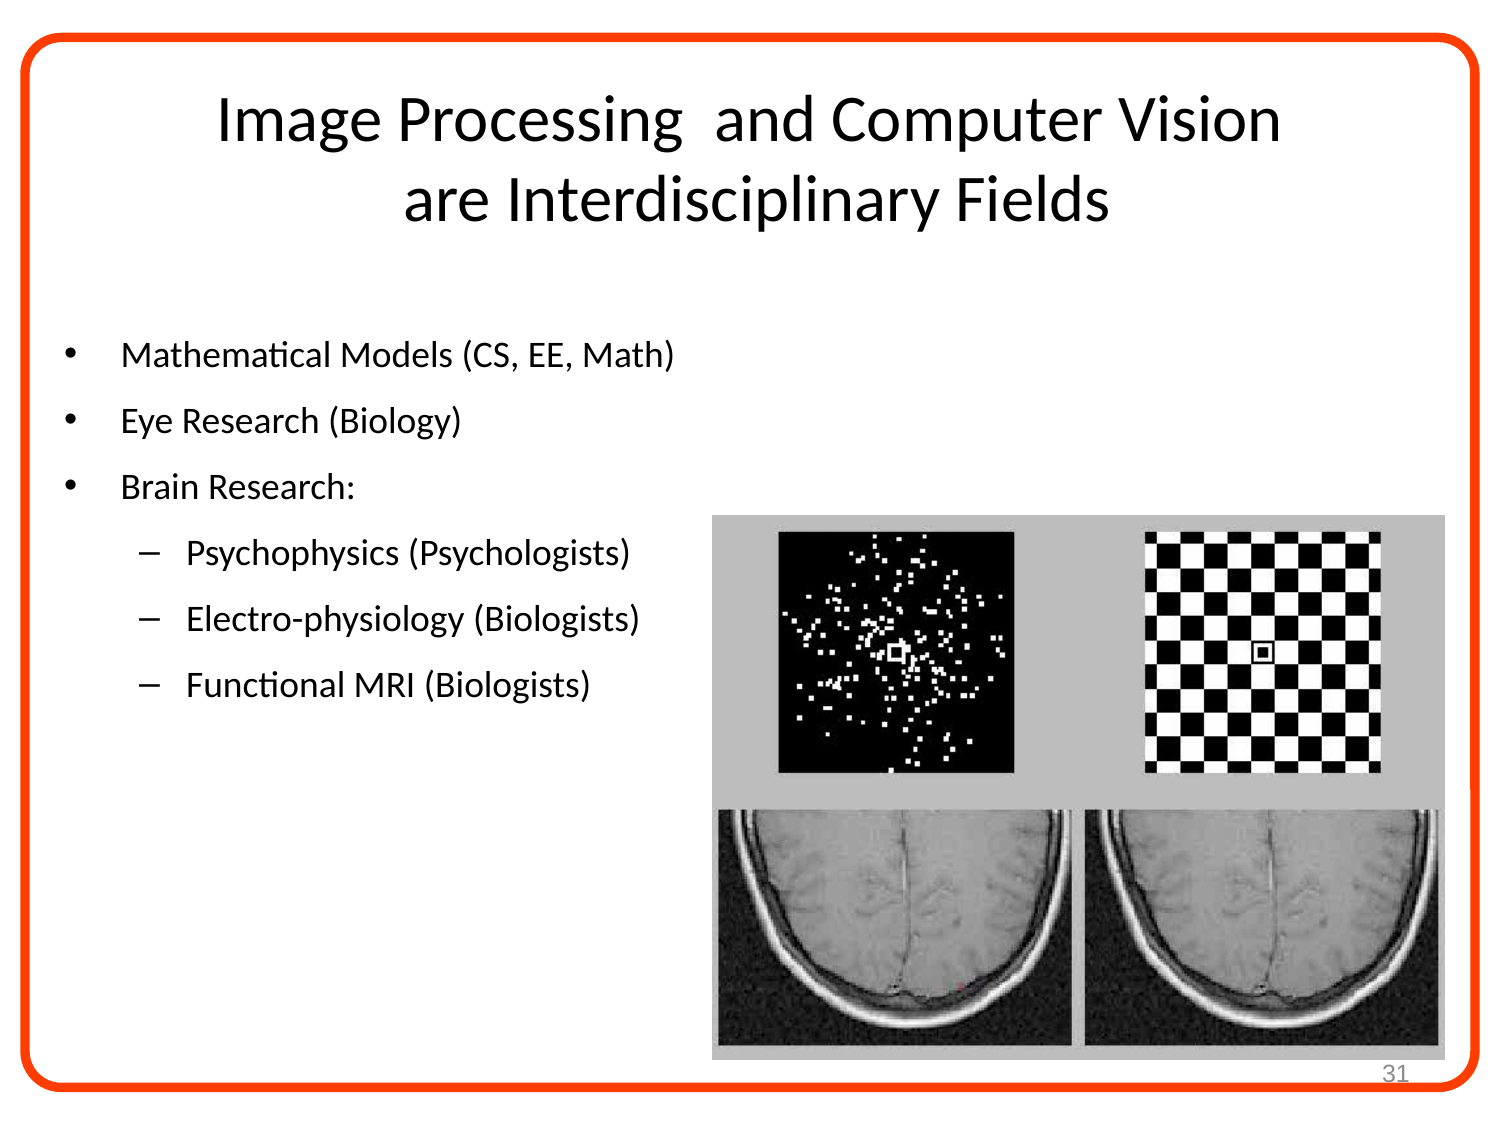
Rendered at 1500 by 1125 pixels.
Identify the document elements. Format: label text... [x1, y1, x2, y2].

list Mathematical Models (CS, EE, Math) Eye Research (Biology) Brain Research: Psychophysics (Psychologists) Electro-physiology (Biologists) Functional MRI (Biologists) [49, 308, 1425, 990]
title Image Processing and Computer Vision are Interdisciplinary Fields [75, 73, 1425, 236]
slide_number 31 [1074, 1069, 1425, 1103]
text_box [711, 514, 1446, 1061]
